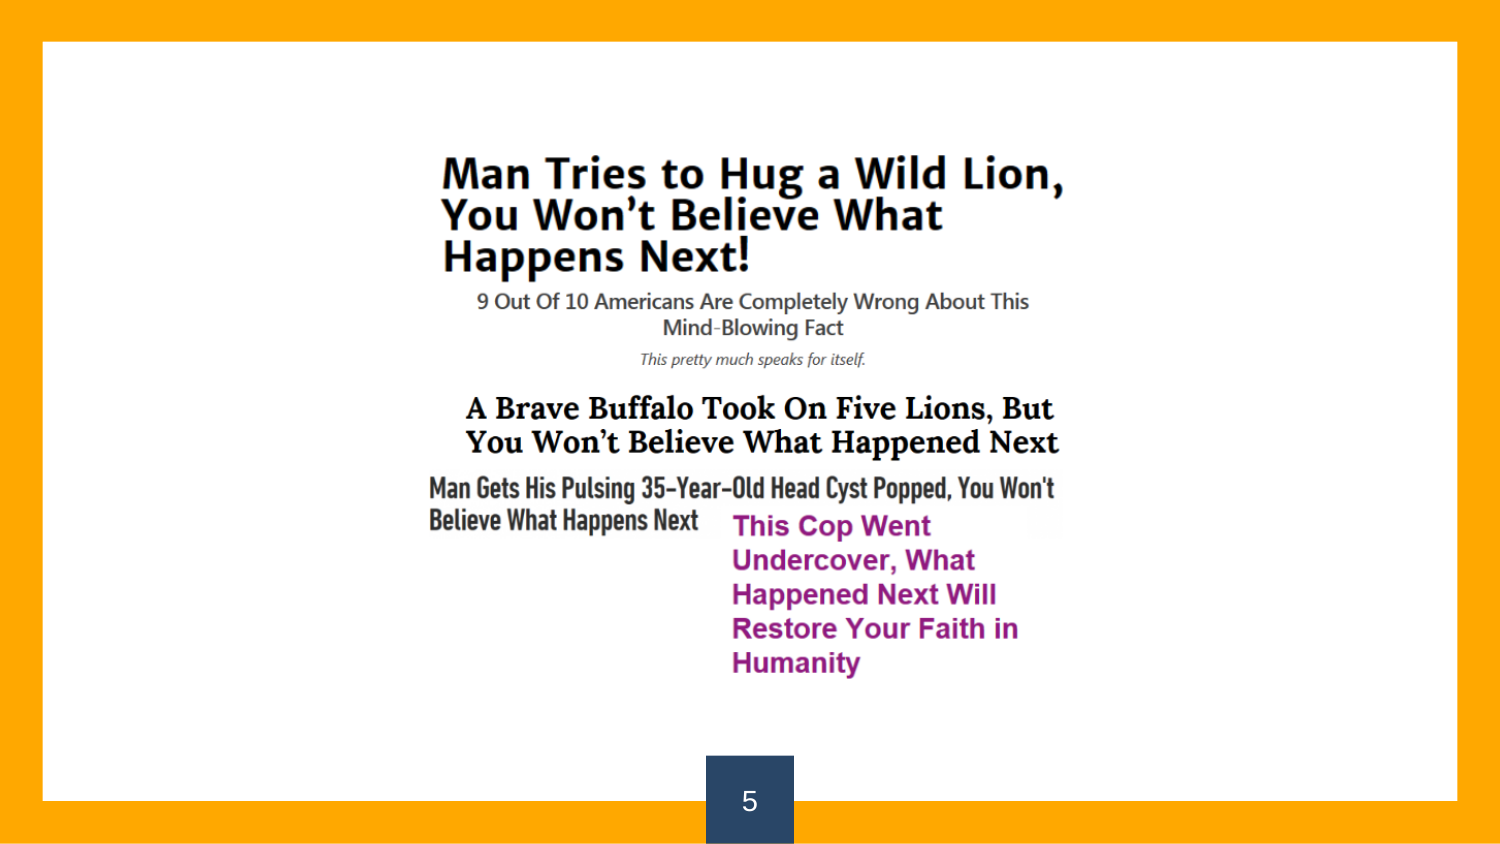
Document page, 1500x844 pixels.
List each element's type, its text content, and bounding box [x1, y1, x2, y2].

slide_number 5 [705, 755, 794, 844]
picture [429, 147, 1071, 679]
